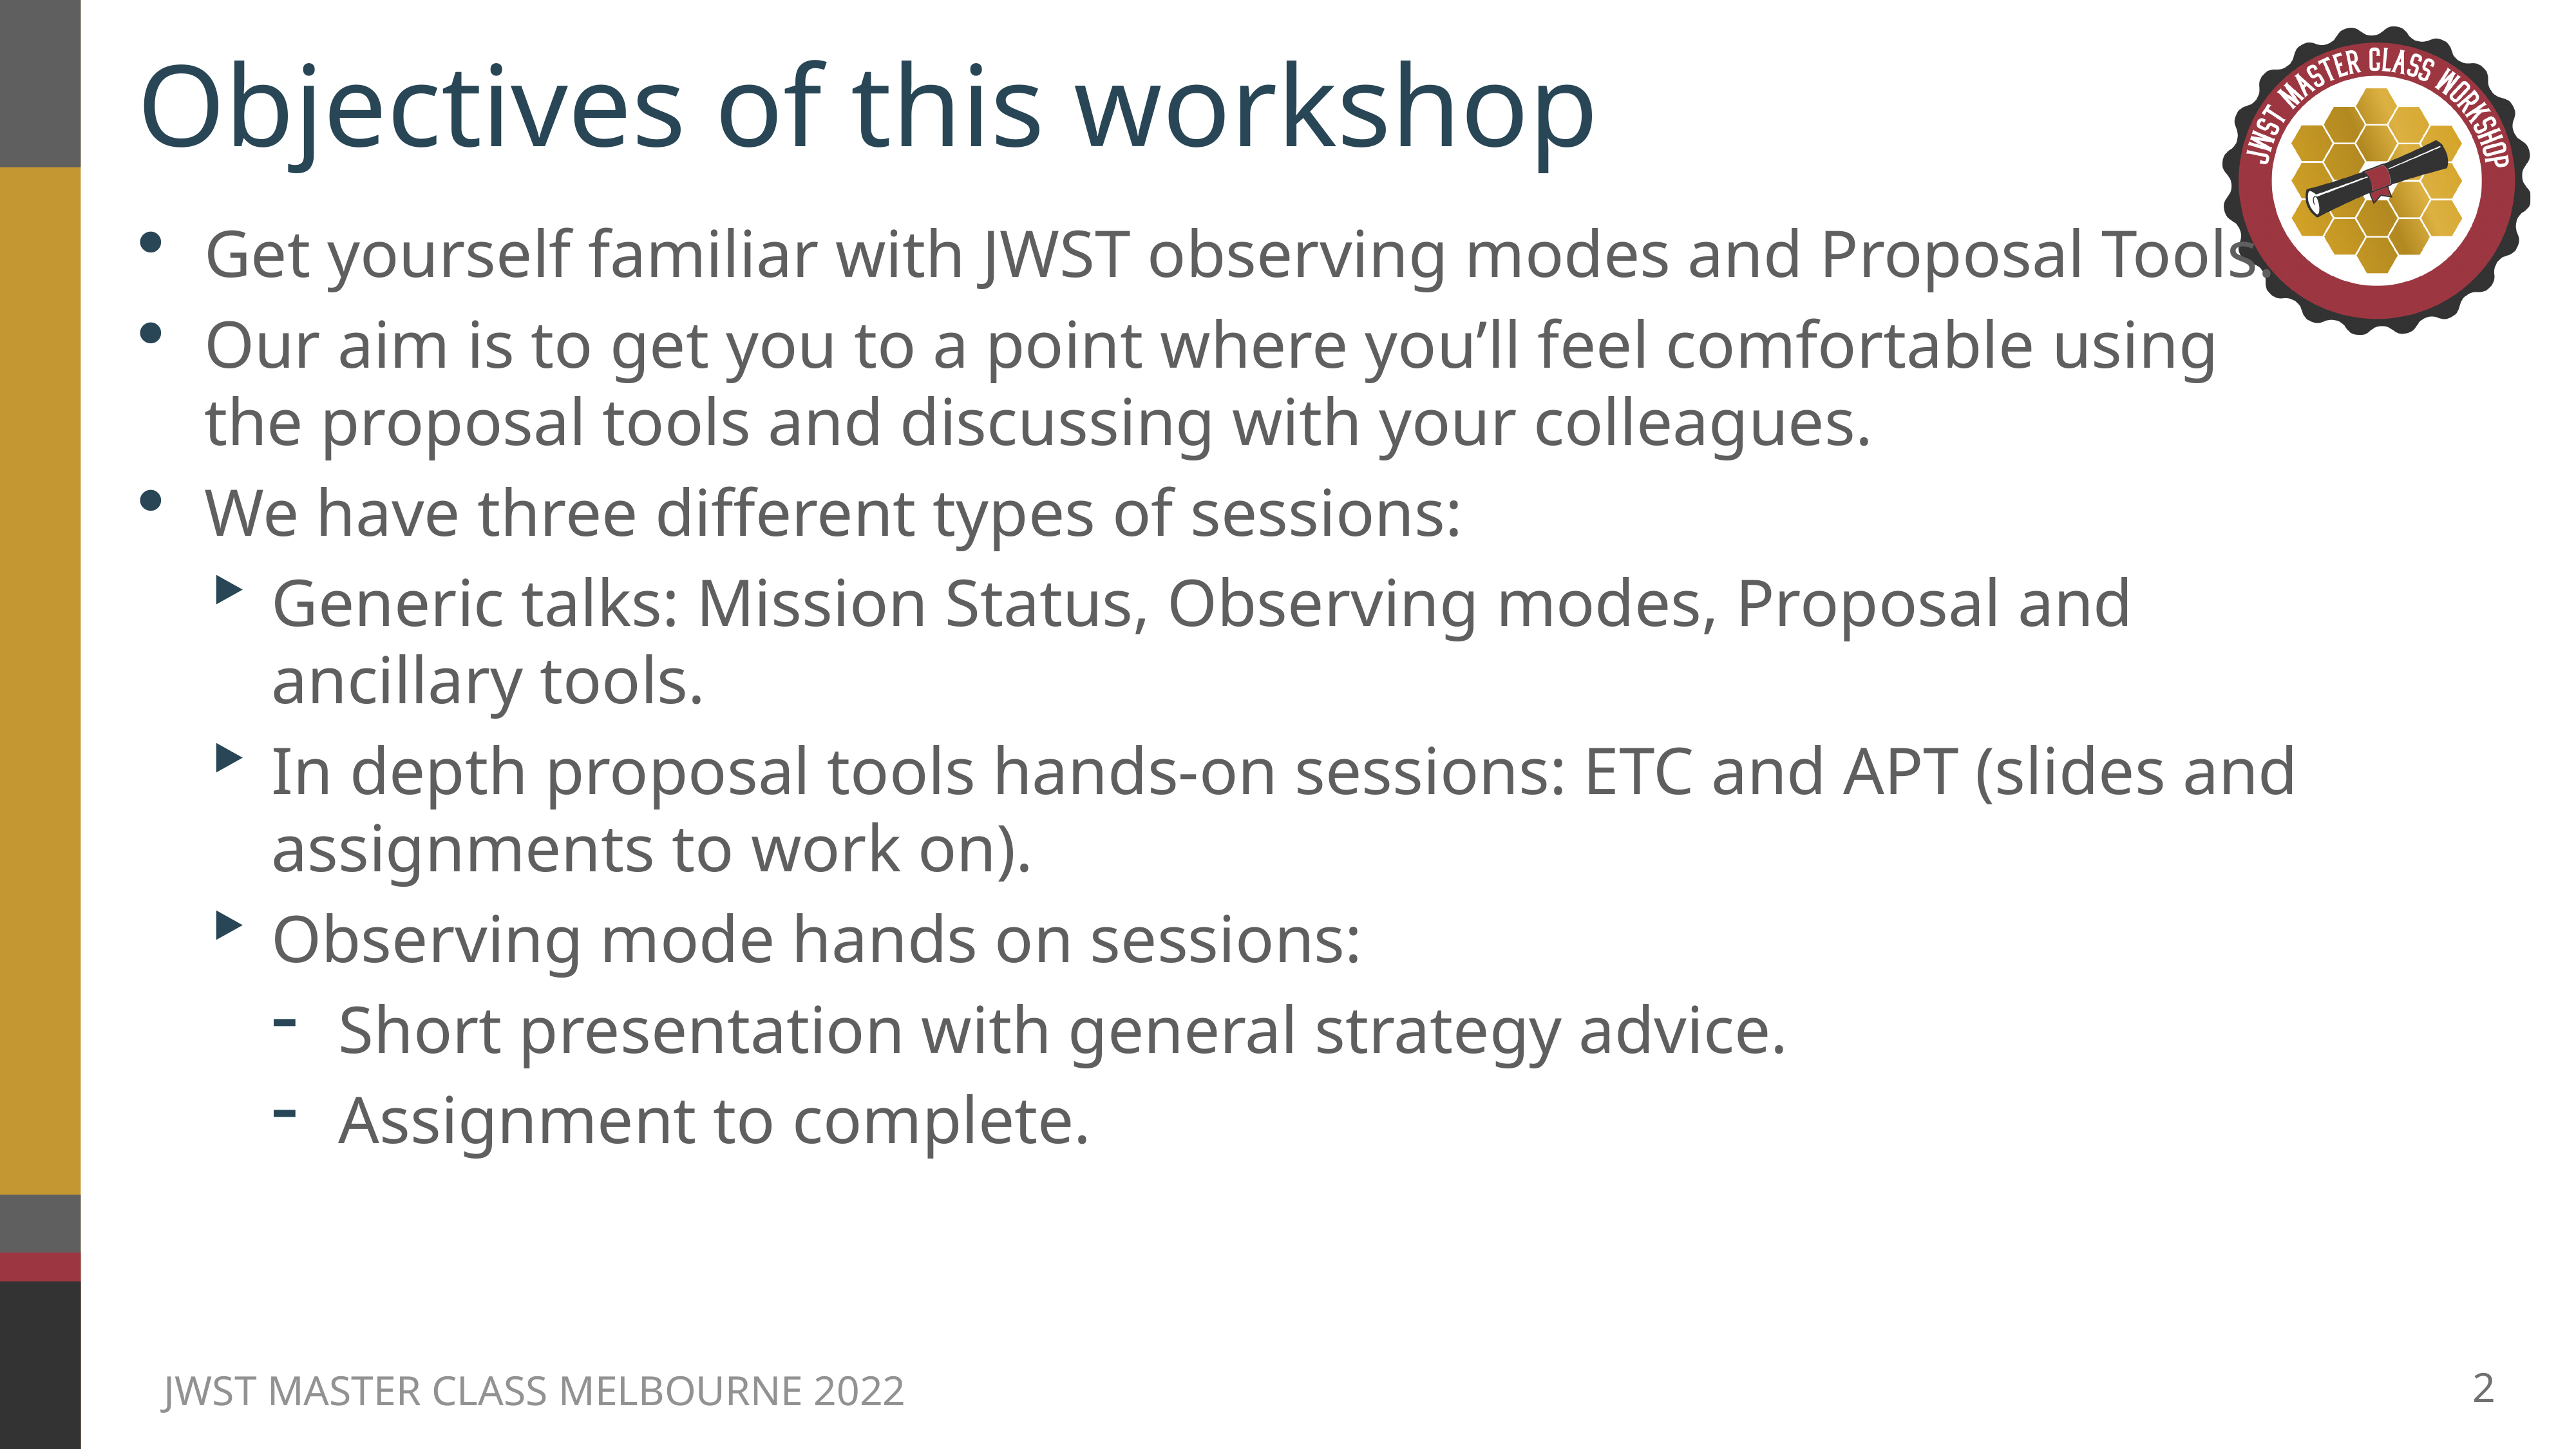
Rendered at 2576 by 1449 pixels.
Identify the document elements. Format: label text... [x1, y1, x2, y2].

picture [2222, 26, 2531, 335]
slide_number 2 [2465, 1356, 2503, 1423]
list Get yourself familiar with JWST observing modes and Proposal Tools. Our aim is to get you to a point where you’ll feel comfortable using the proposal tools and discussing with your colleagues. We have three different types of sessions: Generic talks: Mission Status, Observing modes, Proposal and ancillary tools. In depth proposal tools hands-on sessions: ETC and APT (slides and assignments to work on). Observing mode hands on sessions: Short presentation with general strategy advice. Assignment to complete. [131, 207, 2318, 1190]
title Objectives of this workshop [131, 17, 2172, 186]
